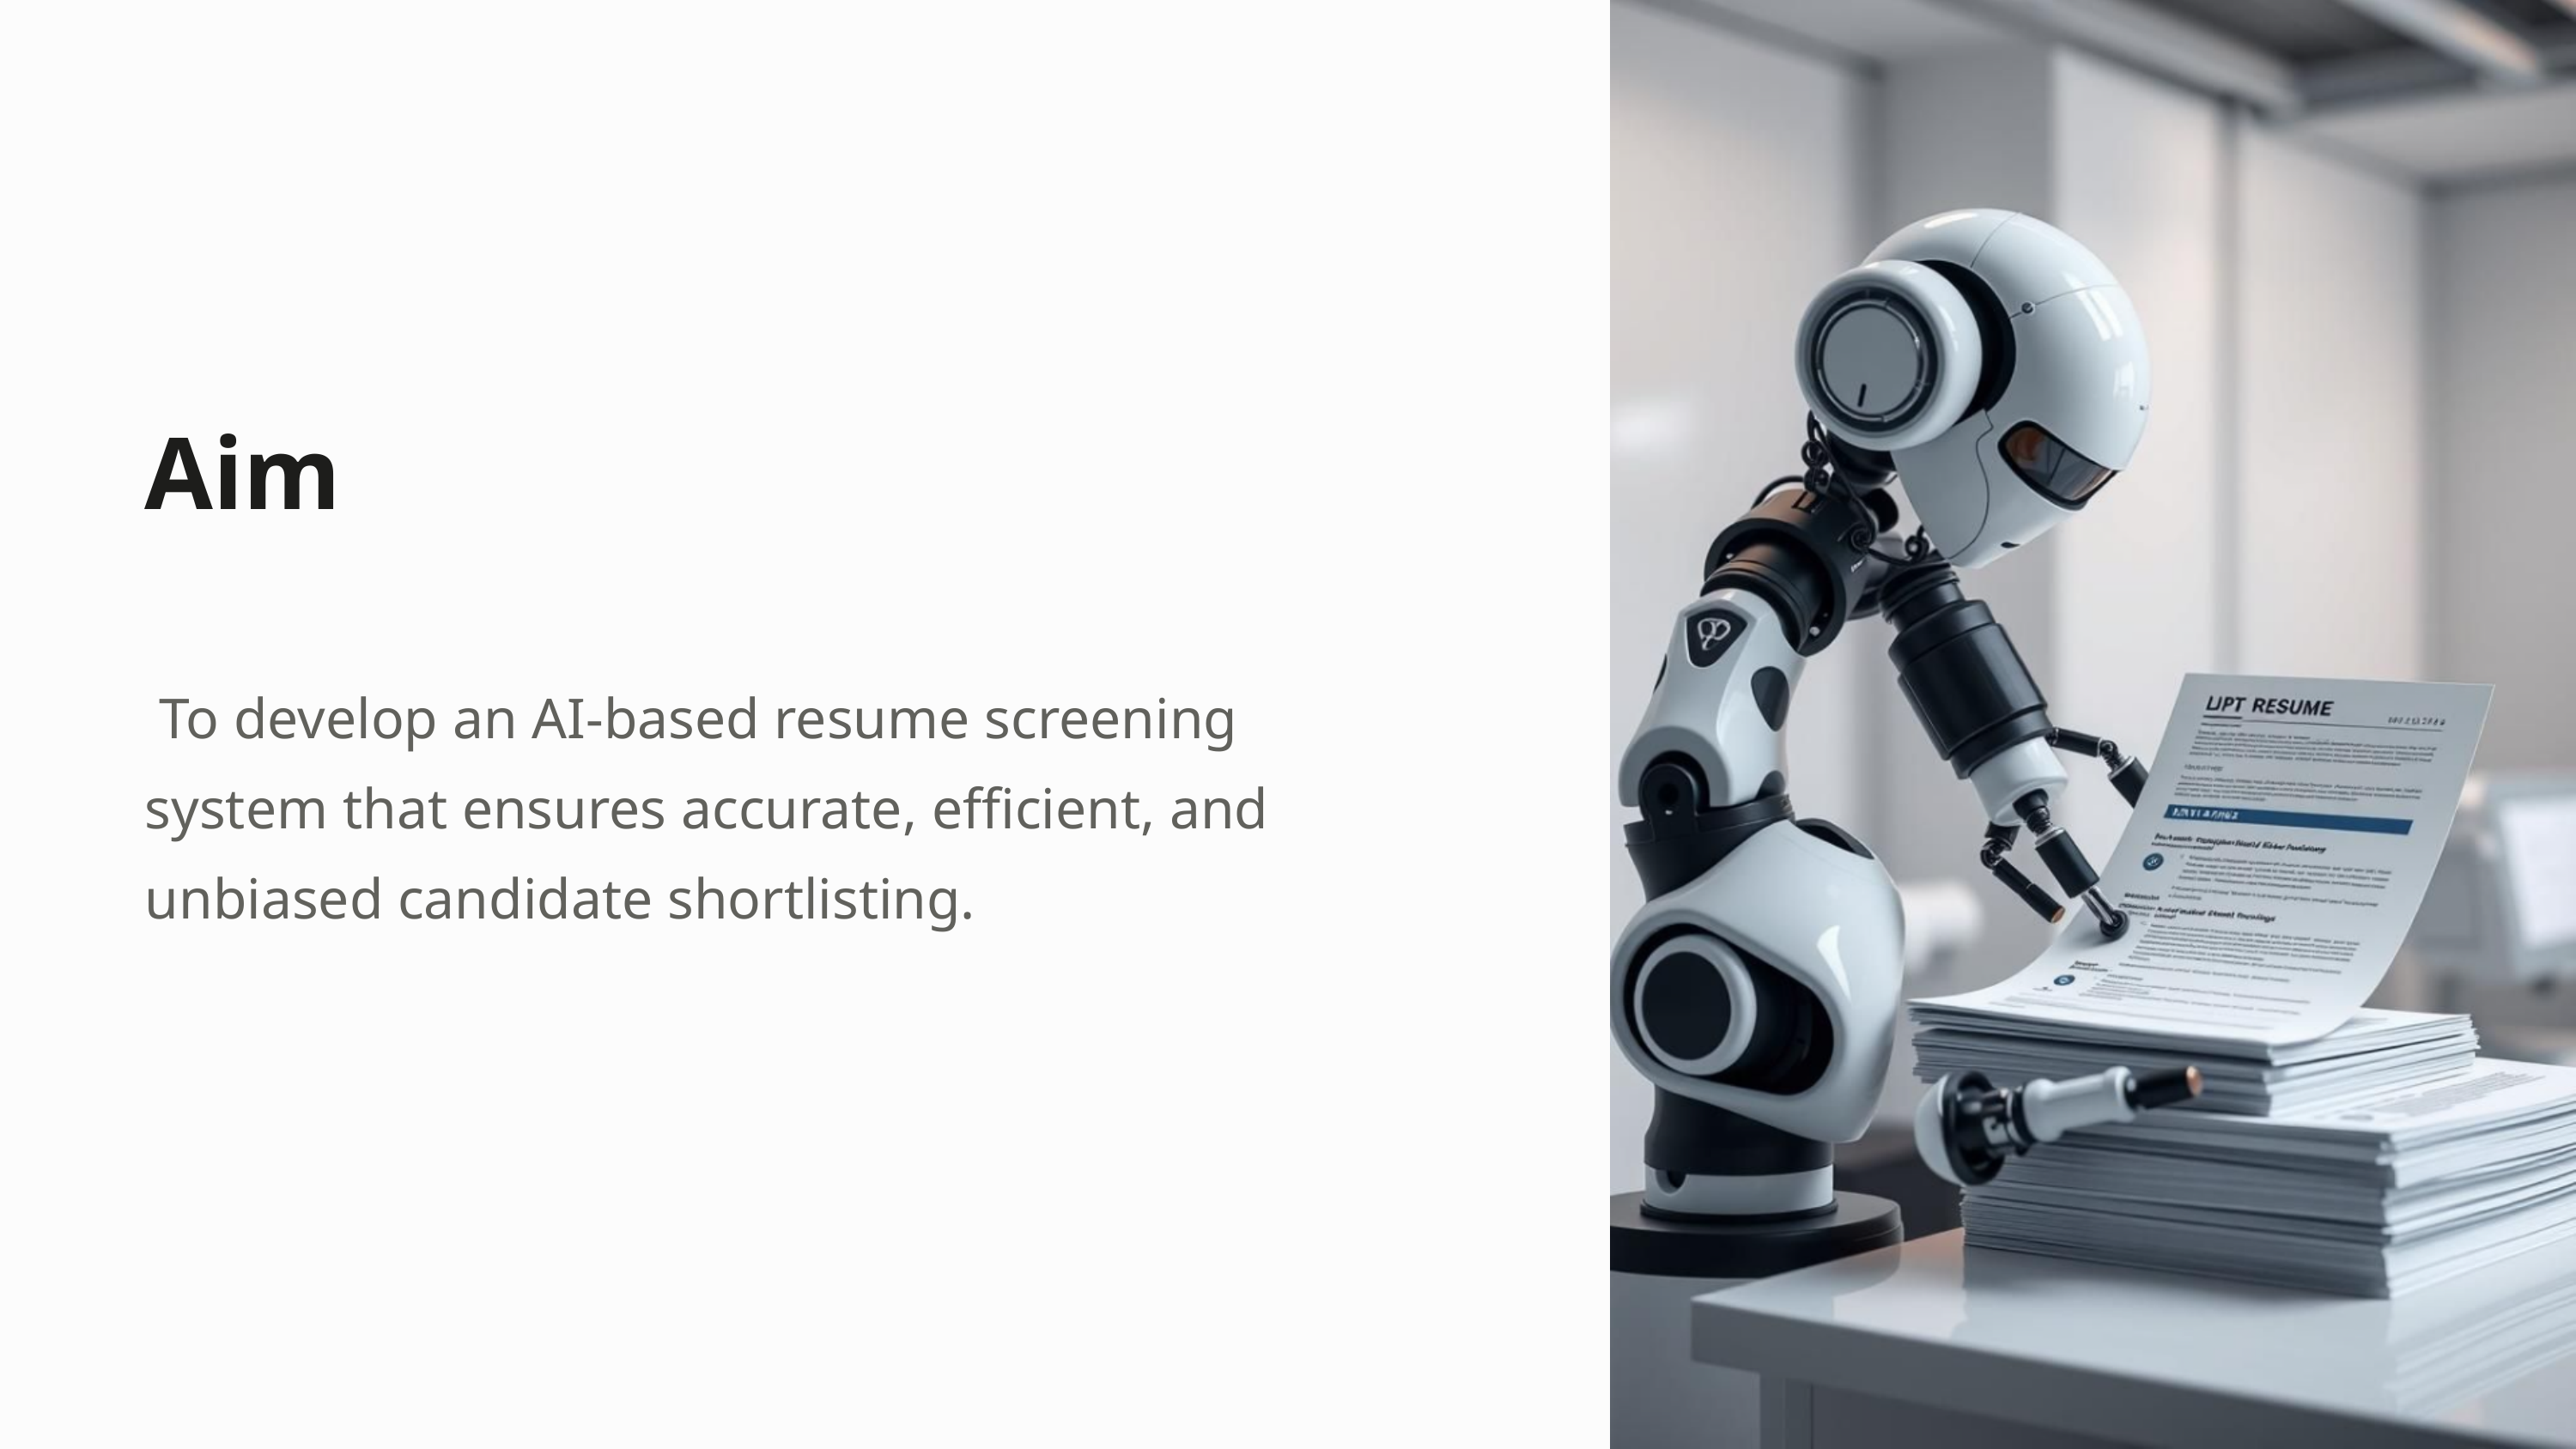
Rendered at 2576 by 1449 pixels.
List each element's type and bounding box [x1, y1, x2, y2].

text_box [0, 0, 2576, 1449]
text_box [144, 408, 1429, 579]
text_box [144, 673, 1424, 1039]
